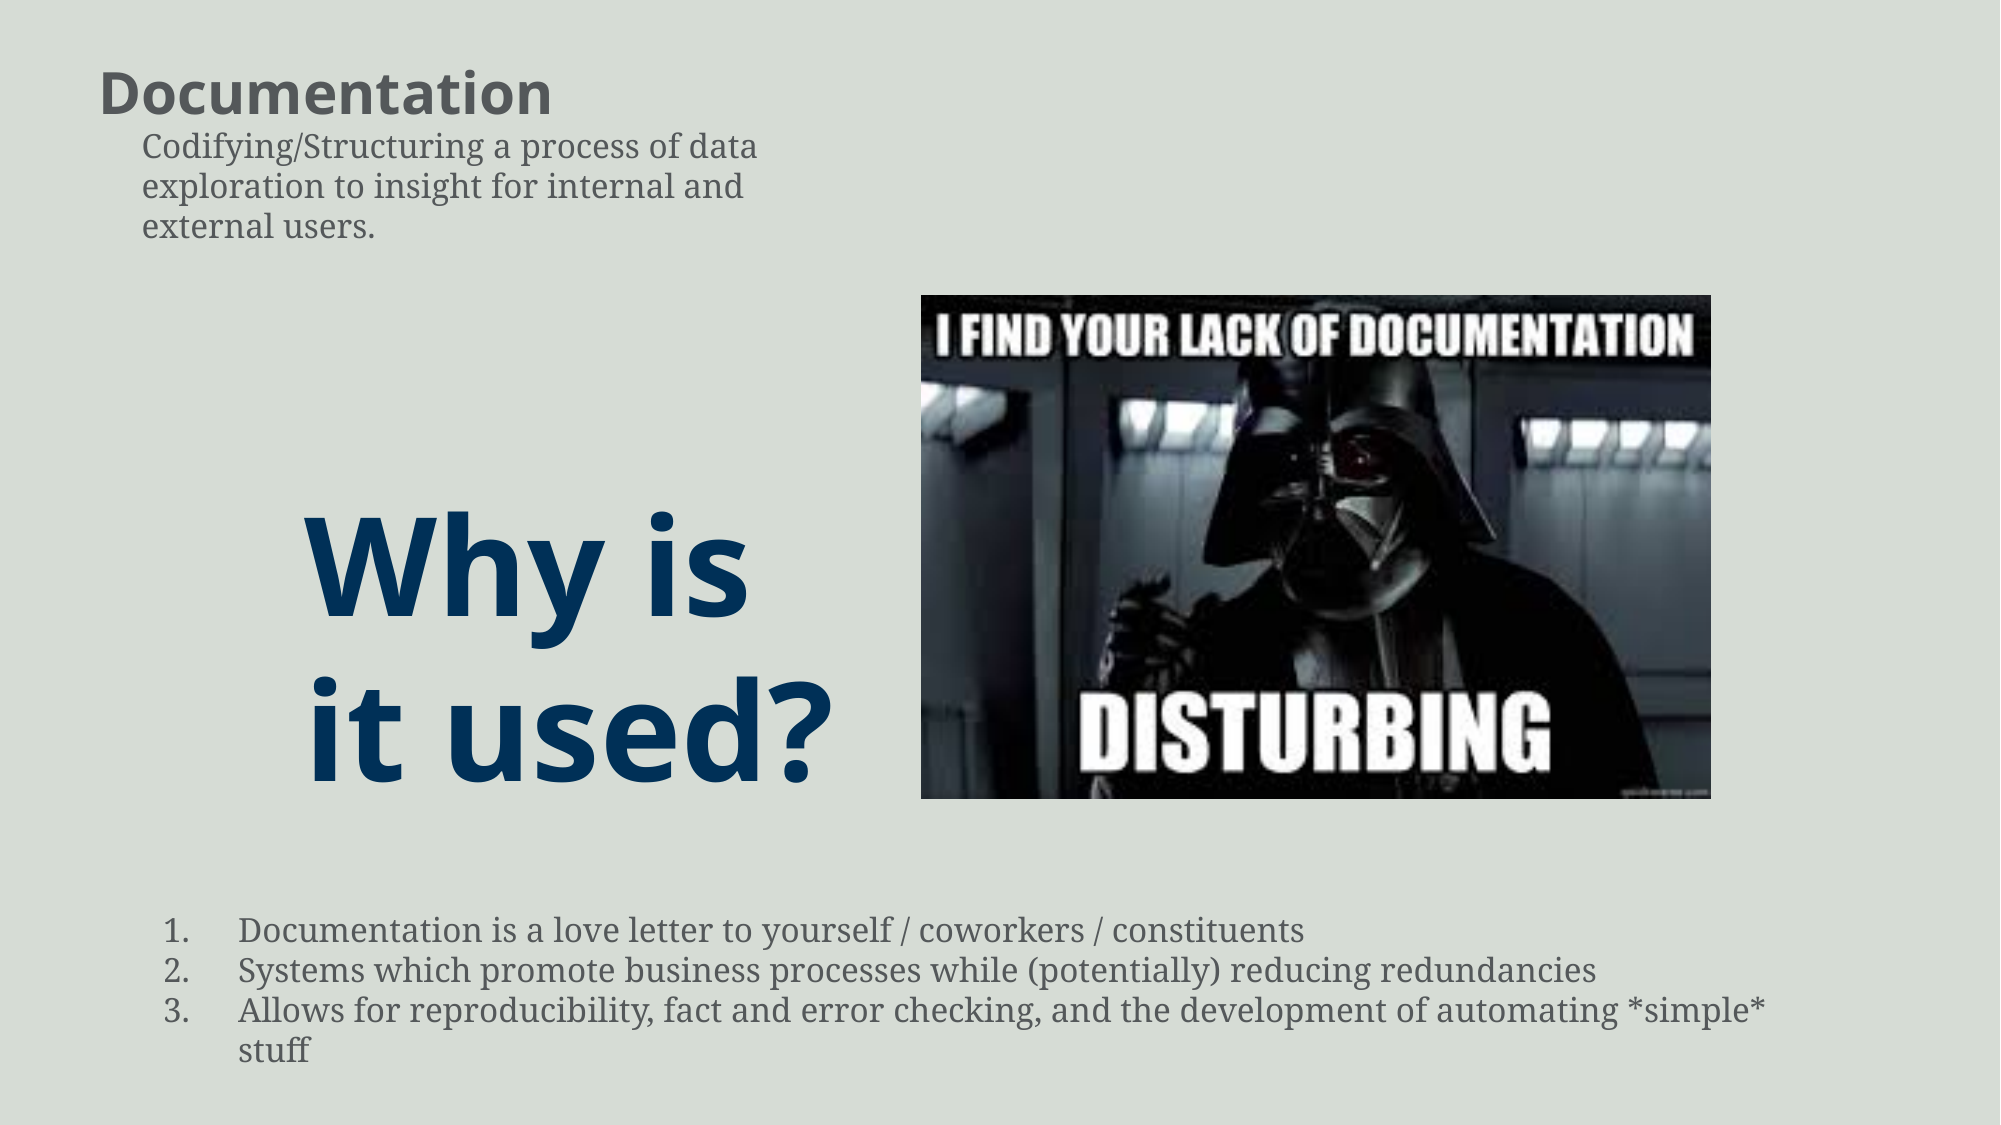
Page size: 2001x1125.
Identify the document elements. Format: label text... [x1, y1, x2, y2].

text_box Documentation is a love letter to yourself / coworkers / constituents Systems which promote business processes while (potentially) reducing redundancies Allows for reproducibility, fact and error checking, and the development of automating *simple* stuff [148, 901, 1852, 1117]
text_box Why is it used? [289, 471, 951, 817]
text_box Codifying/Structuring a process of data exploration to insight for internal and external users. [126, 117, 788, 253]
text_box Documentation [83, 48, 788, 134]
picture [921, 295, 1711, 799]
